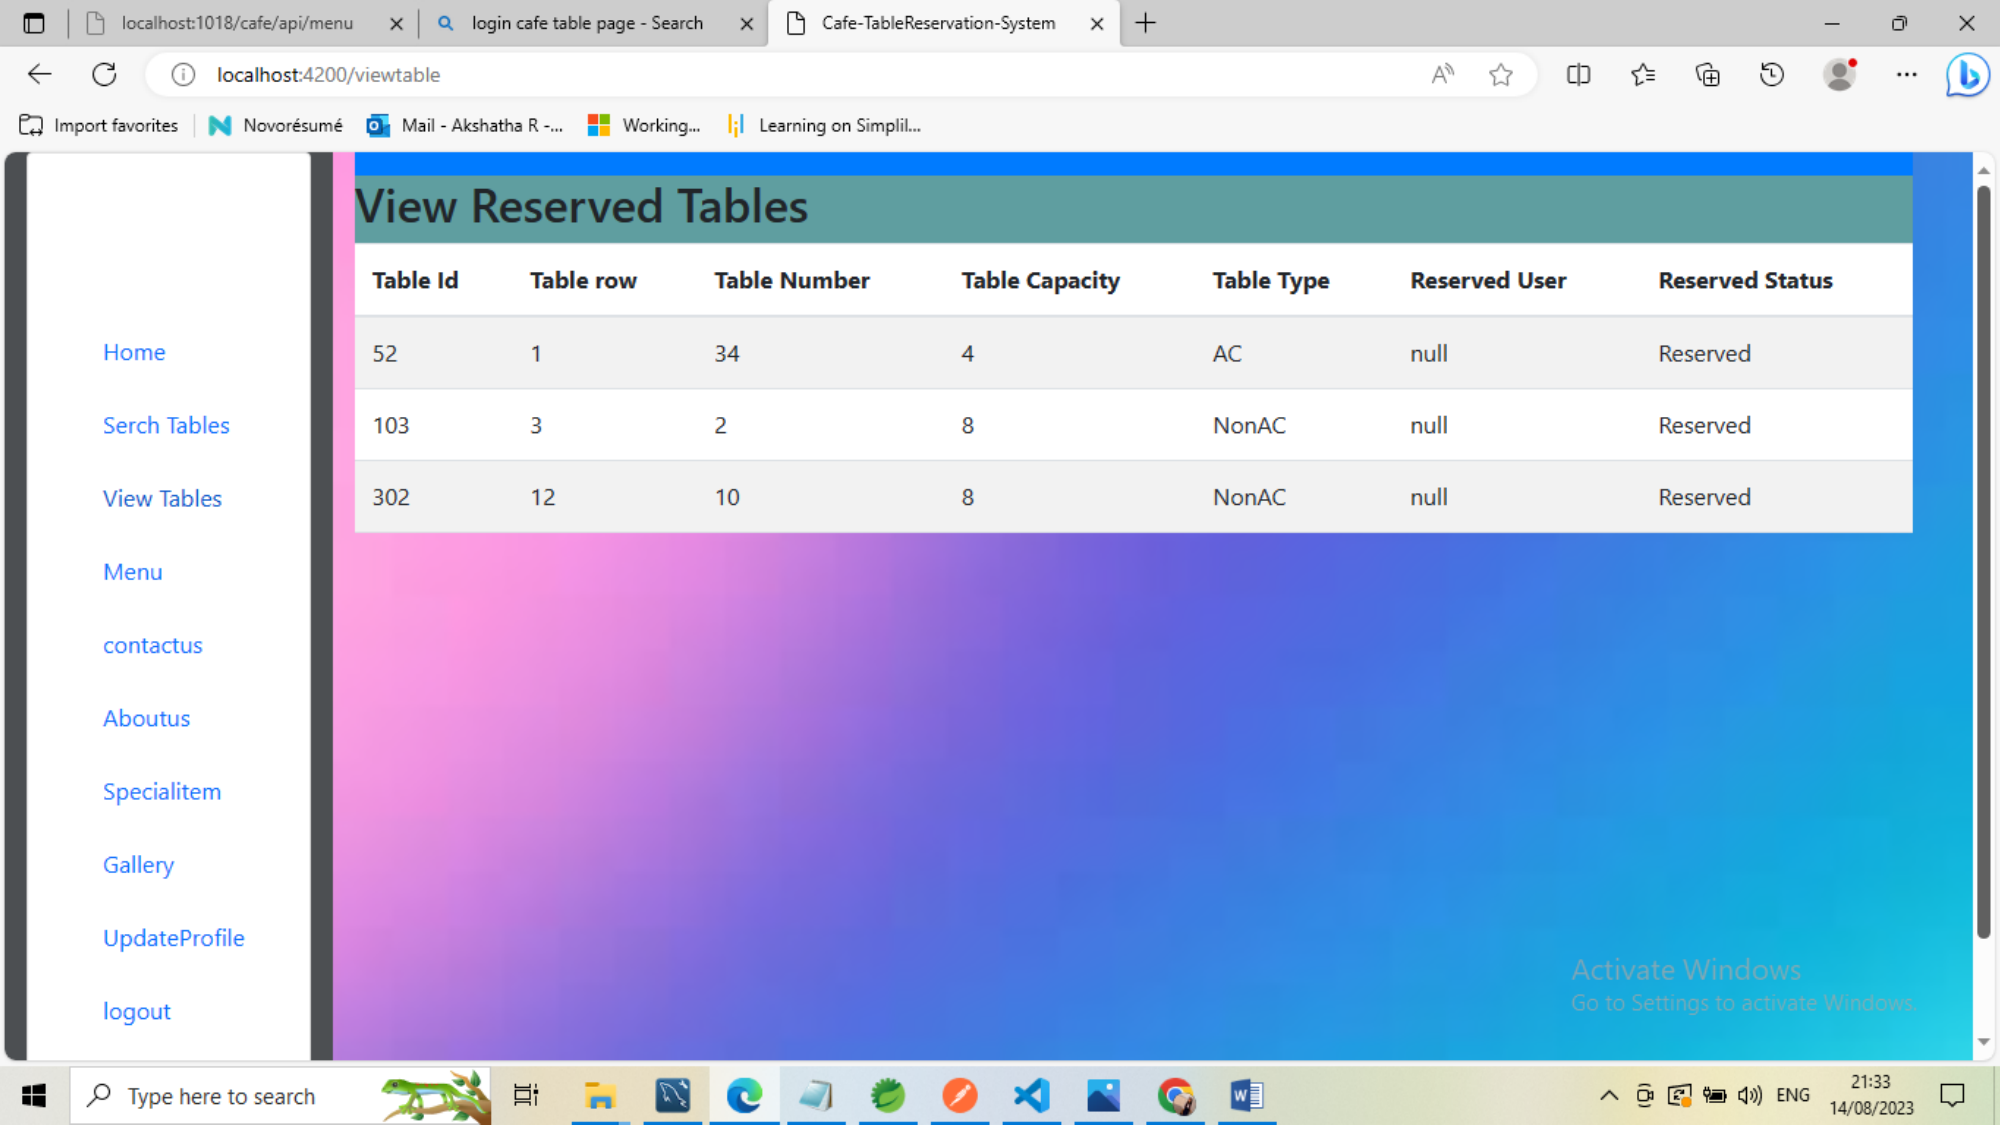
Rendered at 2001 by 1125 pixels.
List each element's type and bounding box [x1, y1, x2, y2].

list [0, 0, 2000, 1125]
